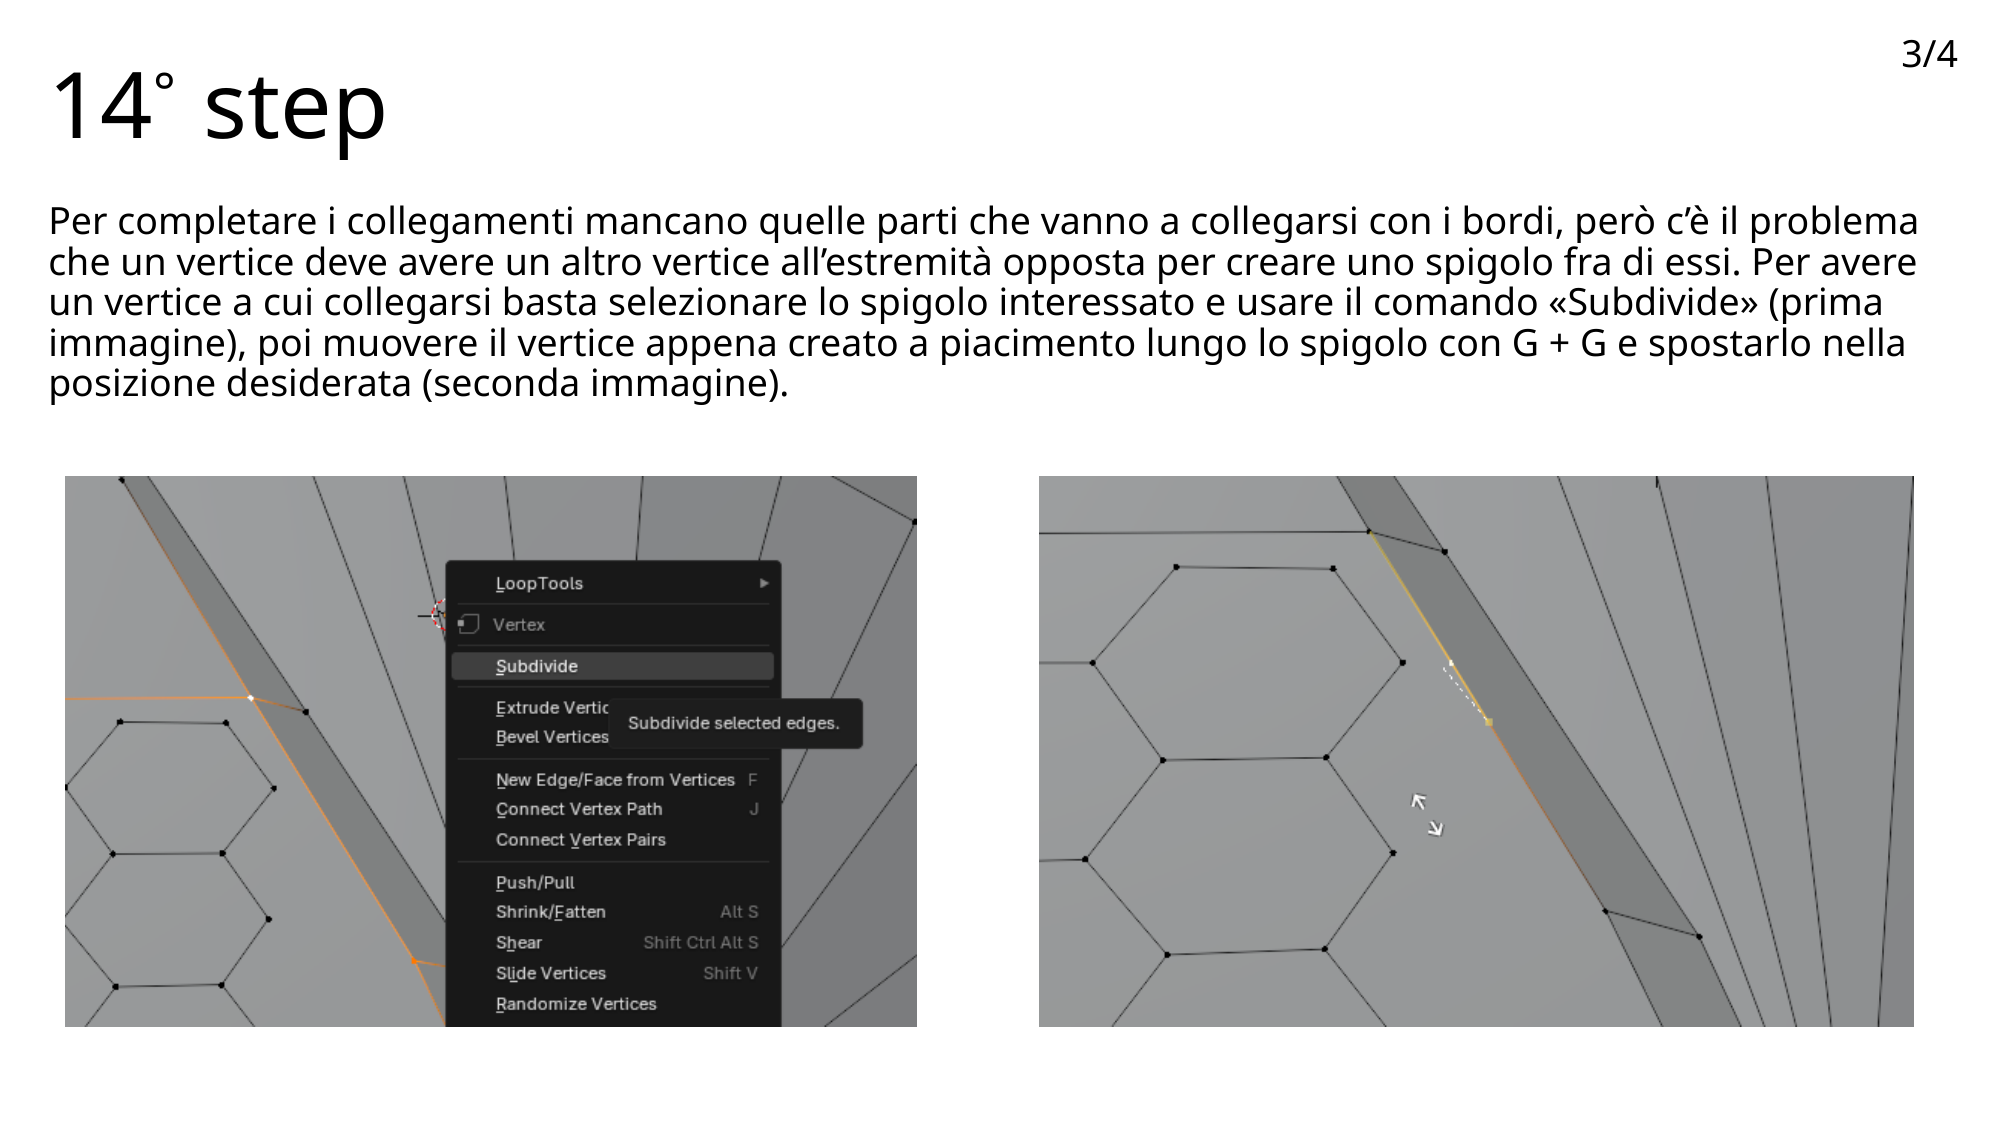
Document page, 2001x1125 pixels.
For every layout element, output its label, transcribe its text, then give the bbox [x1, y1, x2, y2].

picture [1039, 476, 1914, 1028]
title 14° step [33, 0, 1759, 194]
picture [65, 476, 918, 1028]
list Per completare i collegamenti mancano quelle parti che vanno a collegarsi con i bordi, però c’è il problema che un vertice deve avere un altro vertice all’estremità opposta per creare uno spigolo fra di essi. Per avere un vertice a cui collegarsi basta selezionare lo spigolo interessato e usare il comando «Subdivide» (prima immagine), poi muovere il vertice appena creato a piacimento lungo lo spigolo con G + G e spostarlo nella posizione desiderata (seconda immagine). [33, 194, 1967, 1081]
text_box 3/4 [1886, 22, 2000, 82]
